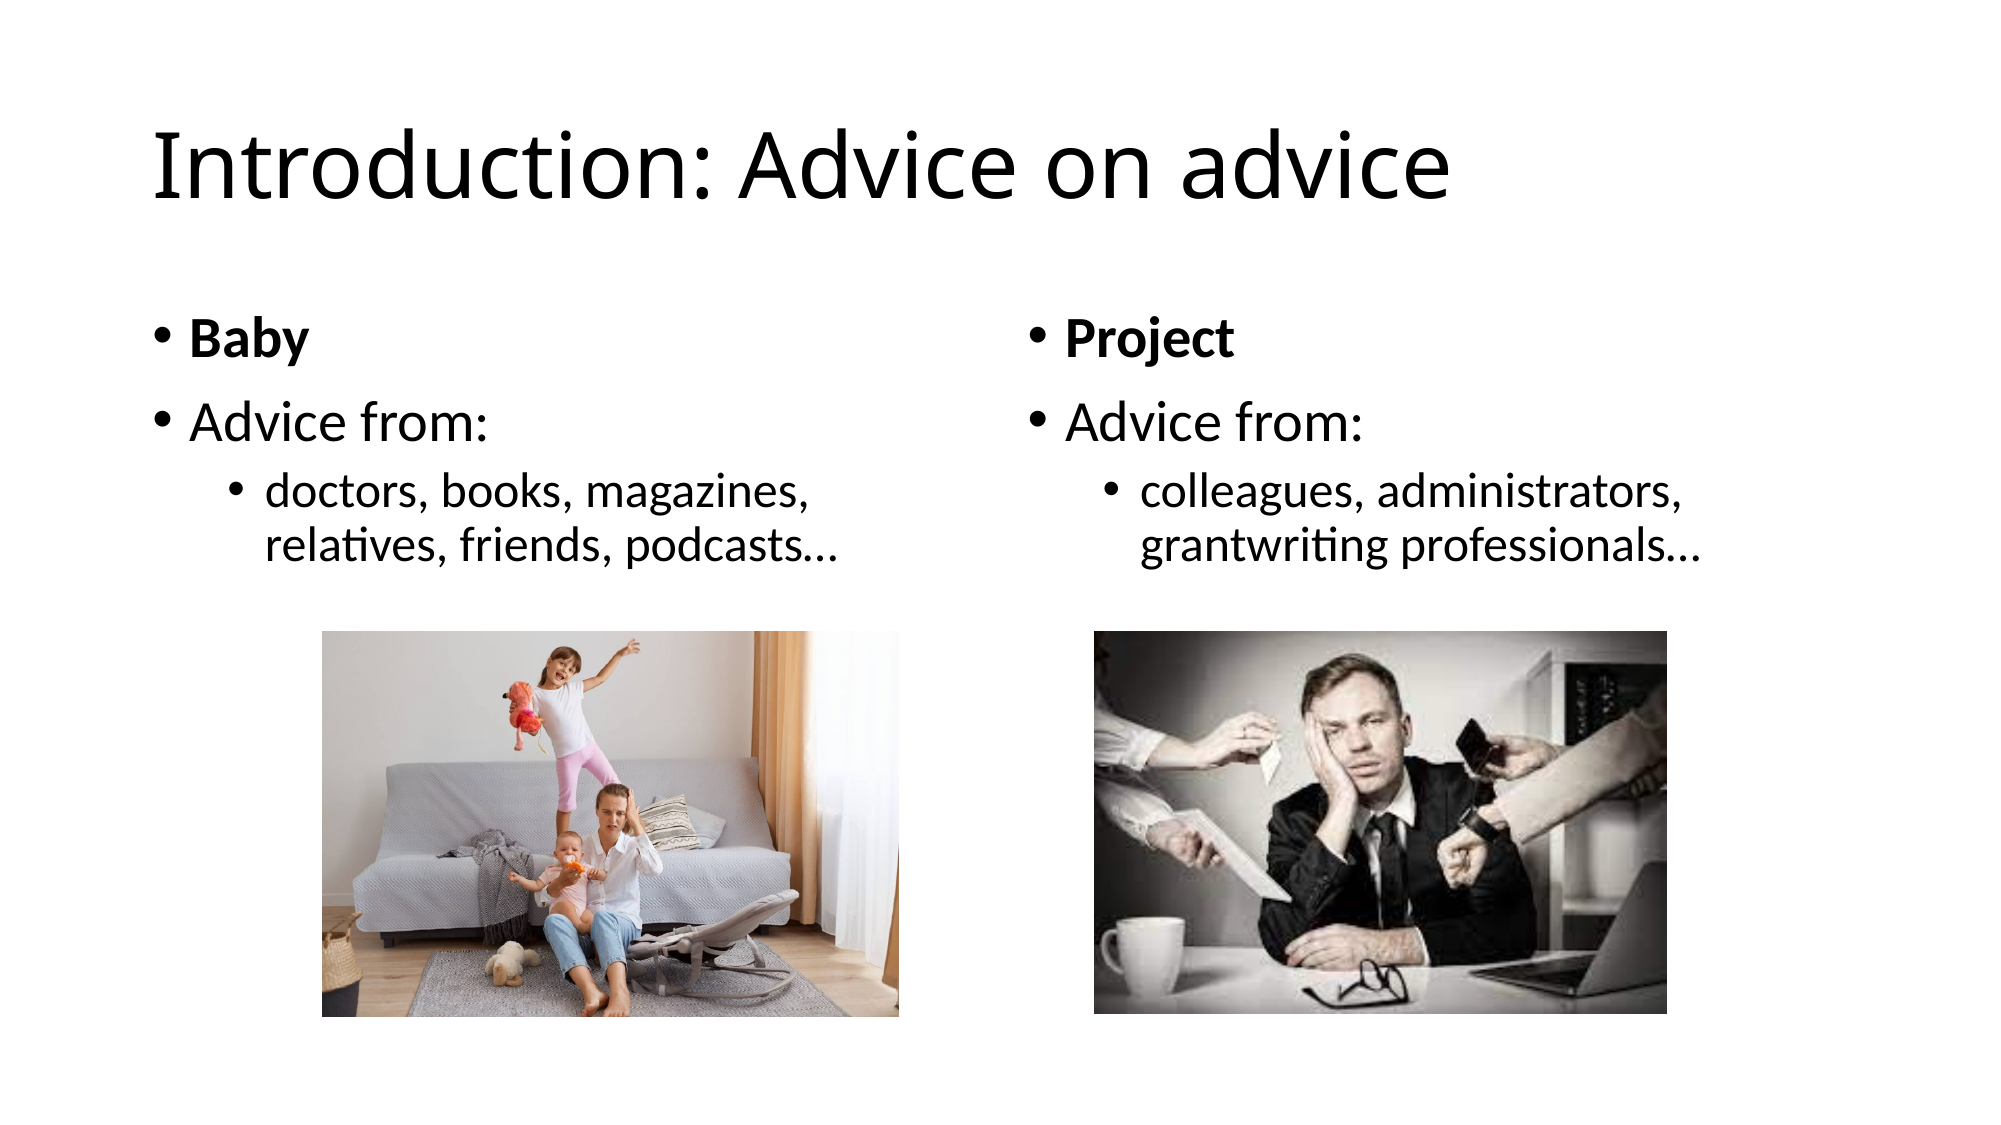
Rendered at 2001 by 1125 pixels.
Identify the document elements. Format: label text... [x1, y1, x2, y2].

picture [1094, 631, 1667, 1014]
picture [321, 631, 899, 1017]
list Project Advice from: colleagues, administrators, grantwriting professionals… [1012, 299, 1863, 1014]
title Introduction: Advice on advice [137, 59, 1863, 278]
list Baby Advice from: doctors, books, magazines, relatives, friends, podcasts… [137, 299, 988, 1014]
